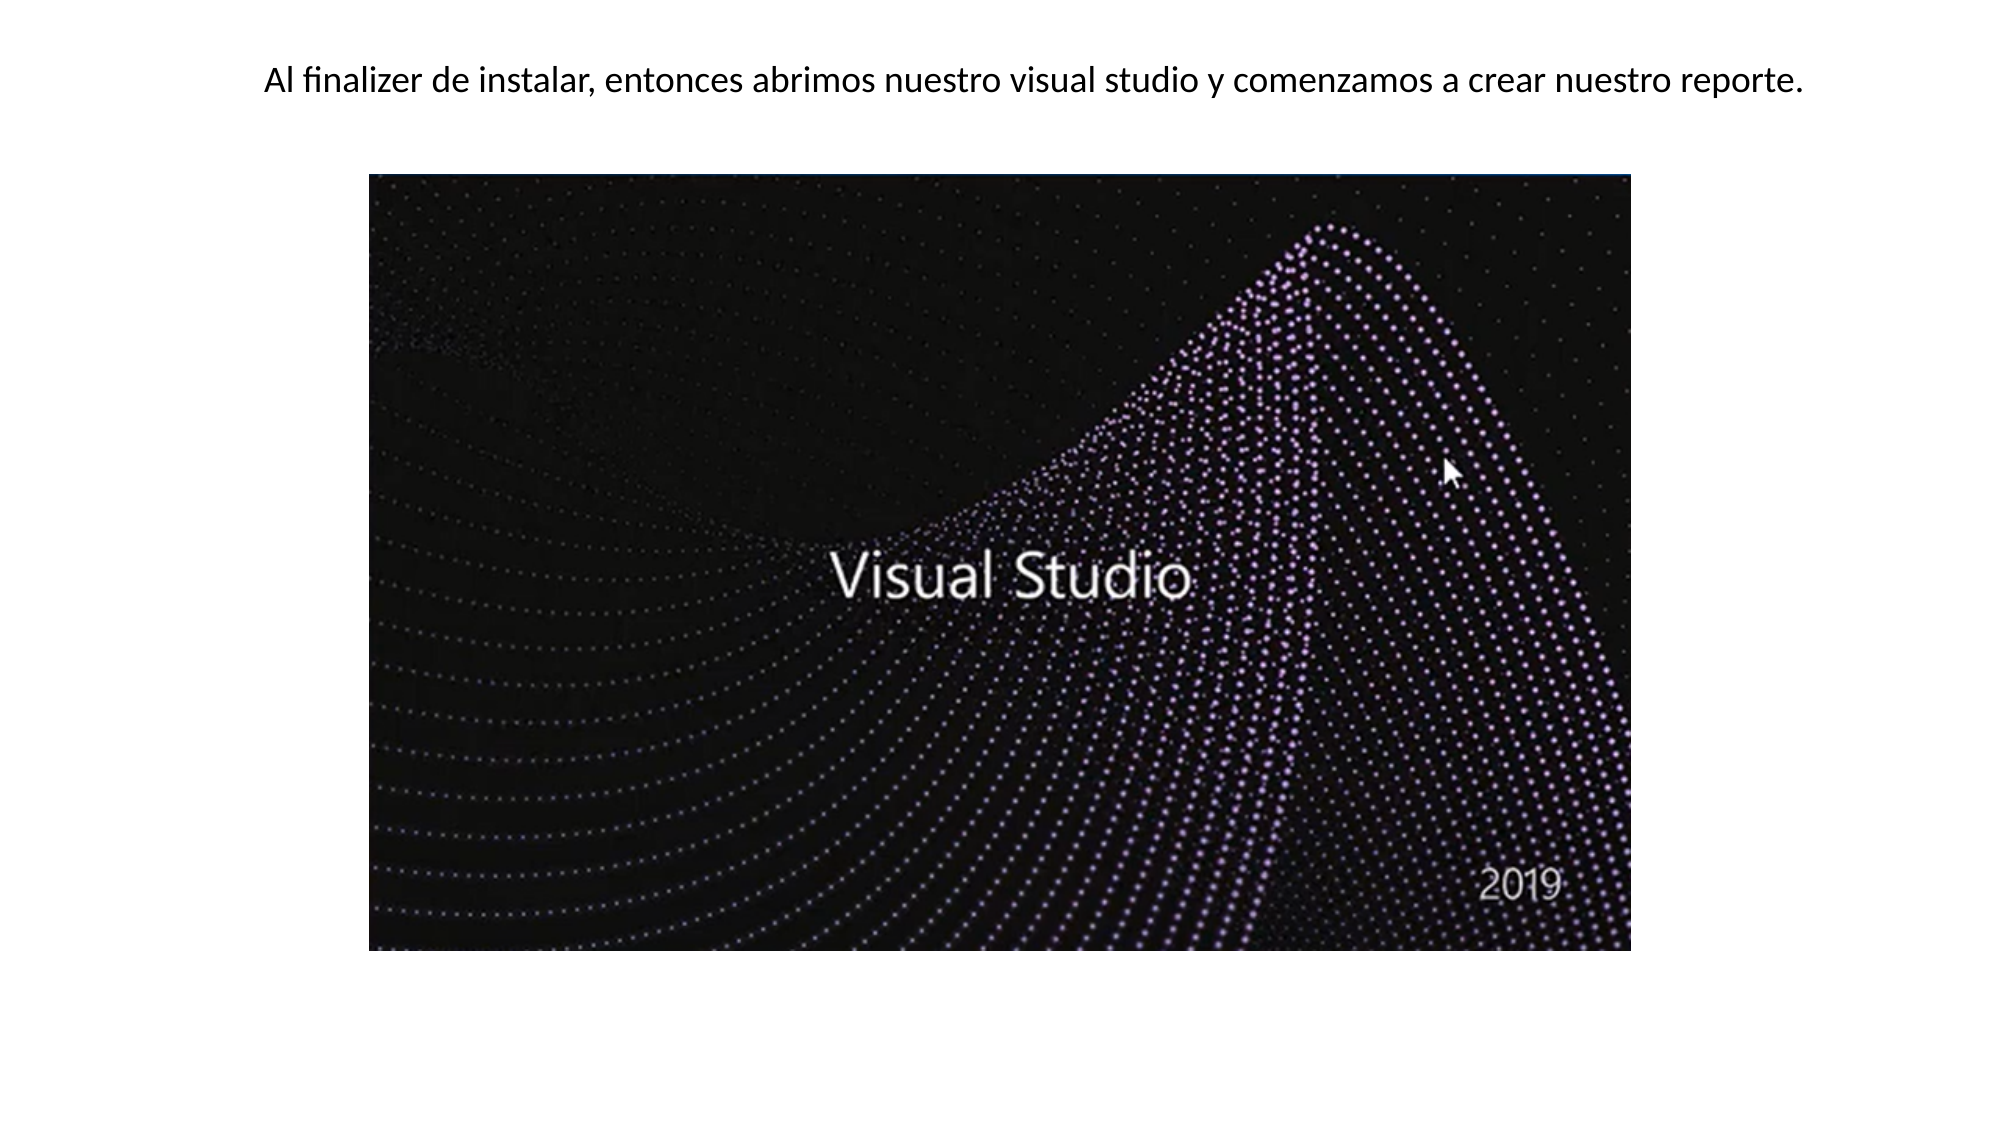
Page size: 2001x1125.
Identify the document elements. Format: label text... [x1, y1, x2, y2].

picture [369, 174, 1631, 951]
text_box Al finalizer de instalar, entonces abrimos nuestro visual studio y comenzamos a crear nuestro reporte. [102, 47, 1968, 108]
